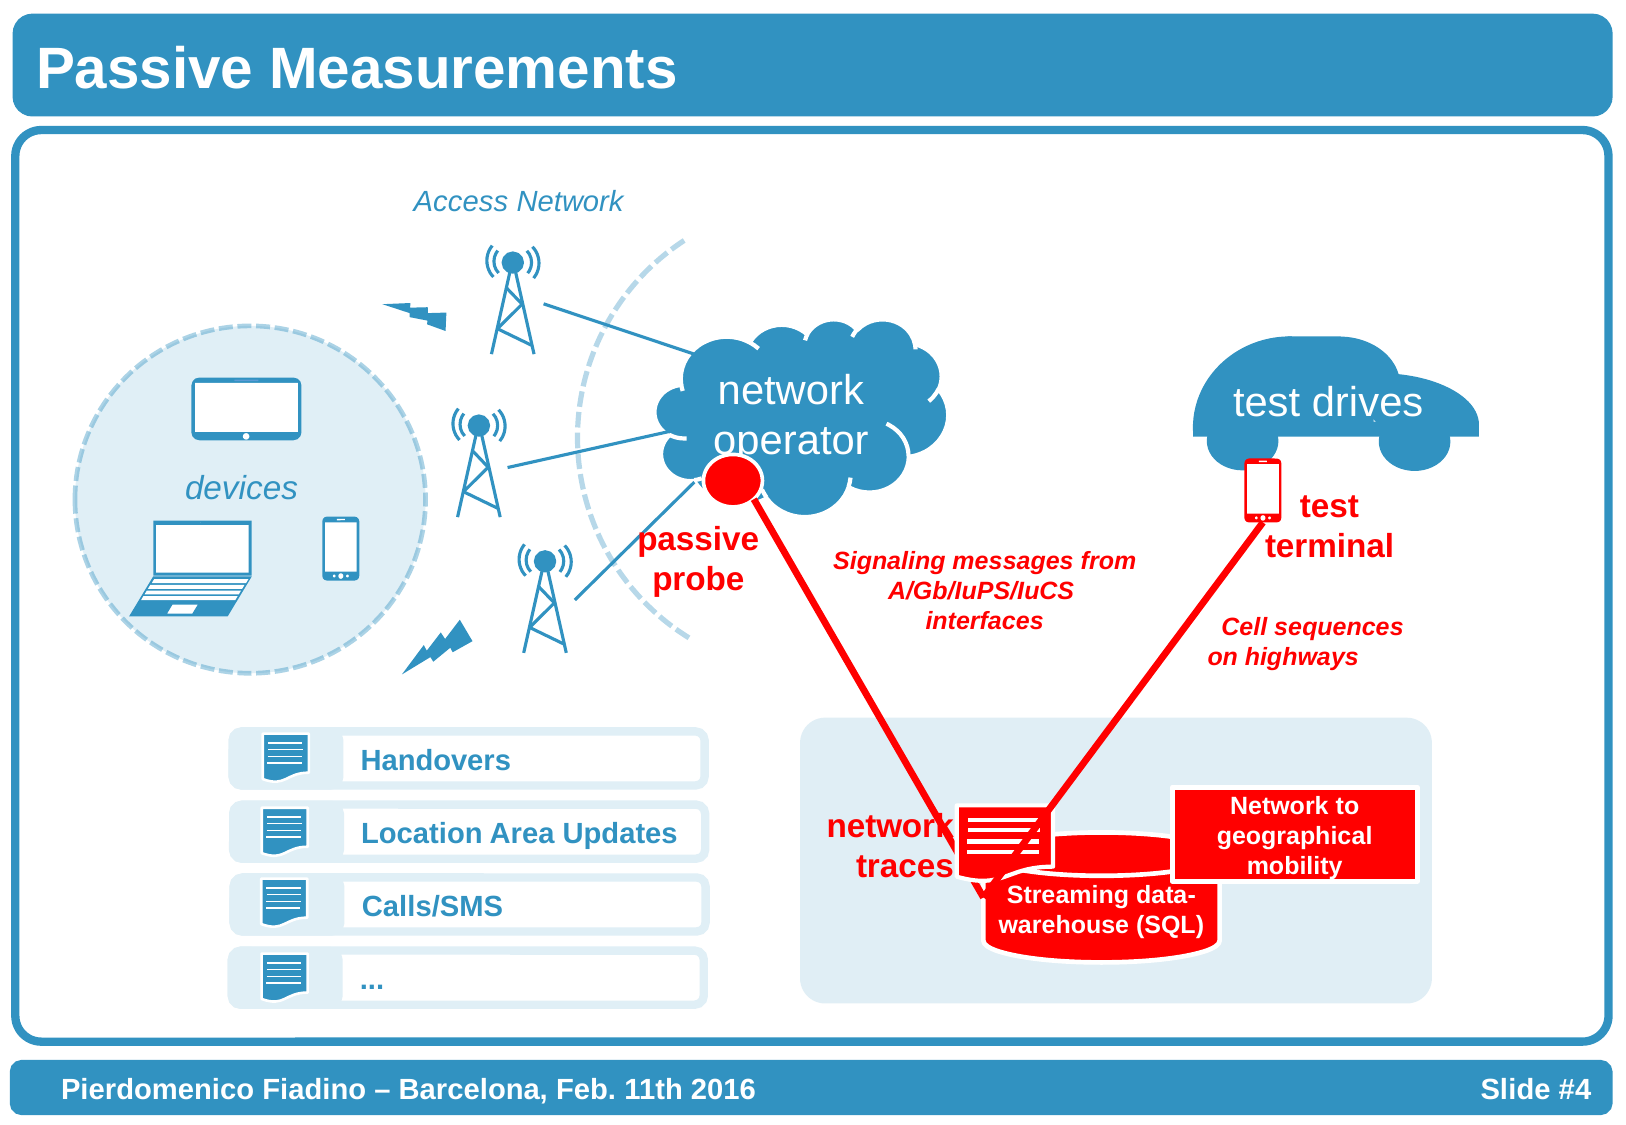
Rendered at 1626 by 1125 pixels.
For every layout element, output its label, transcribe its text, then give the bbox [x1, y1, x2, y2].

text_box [574, 482, 695, 600]
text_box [518, 536, 572, 653]
text_box [231, 730, 341, 787]
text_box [1192, 336, 1479, 516]
text_box Pierdomenico Fiadino – Barcelona, Feb. 11th 2016 Slide #4 [12, 1063, 1610, 1112]
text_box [452, 400, 506, 518]
text_box network operator [752, 319, 949, 499]
text_box [232, 803, 341, 860]
text_box [577, 238, 814, 638]
text_box [230, 949, 340, 1006]
text_box devices [170, 458, 314, 514]
text_box test terminal [1263, 516, 1421, 572]
text_box Calls/SMS [347, 879, 692, 930]
text_box [333, 876, 707, 933]
text_box [382, 303, 447, 332]
text_box [232, 876, 342, 933]
text_box Network to geographical mobility [1172, 787, 1418, 882]
text_box Cell sequences on highways [1263, 602, 1432, 678]
text_box passive probe [710, 537, 753, 605]
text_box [129, 520, 252, 617]
text_box Handovers [345, 733, 611, 784]
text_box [753, 499, 1102, 833]
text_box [261, 807, 308, 857]
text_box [191, 377, 302, 441]
text_box [332, 803, 703, 860]
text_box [1101, 522, 1263, 833]
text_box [956, 805, 1054, 882]
text_box Location Area Updates [346, 806, 706, 857]
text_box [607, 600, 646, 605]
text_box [261, 878, 308, 928]
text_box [486, 237, 539, 355]
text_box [261, 953, 308, 1003]
text_box [330, 949, 705, 1006]
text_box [507, 431, 671, 468]
text_box ... [345, 952, 610, 1003]
text_box Streaming data-warehouse (SQL) [983, 833, 1220, 963]
text_box [332, 730, 706, 787]
text_box Passive Measurements [15, 16, 1610, 114]
text_box 111 [14, 129, 1610, 1043]
text_box network traces [787, 833, 969, 892]
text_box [543, 303, 695, 355]
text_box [322, 516, 360, 581]
text_box Access Network [398, 175, 639, 226]
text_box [1244, 458, 1282, 523]
text_box [401, 619, 473, 675]
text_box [262, 733, 309, 783]
